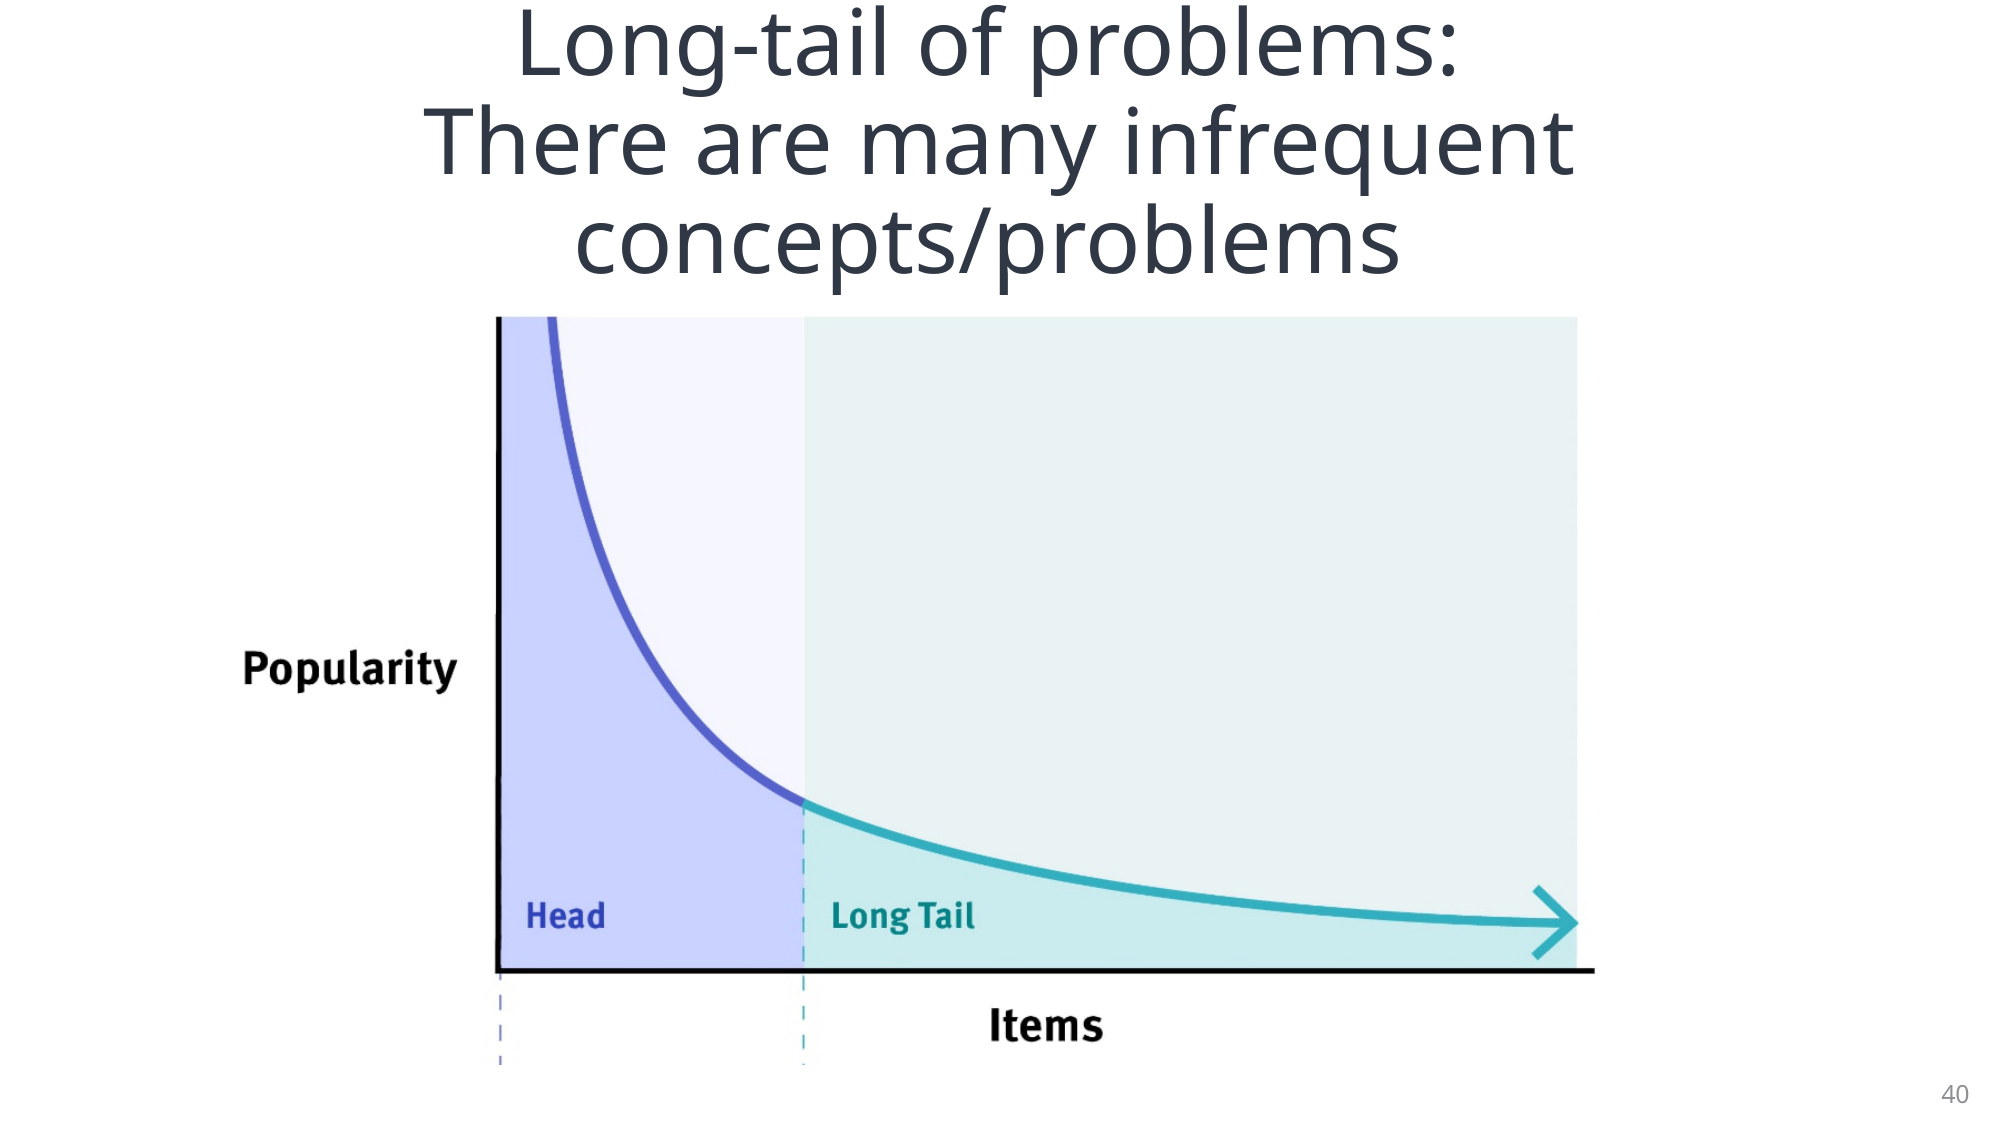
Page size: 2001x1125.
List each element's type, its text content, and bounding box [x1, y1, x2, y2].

slide_number 40 [1912, 1065, 2000, 1125]
title Long-tail of problems: There are many infrequent concepts/problems [0, 62, 2000, 228]
picture [162, 305, 1703, 1065]
